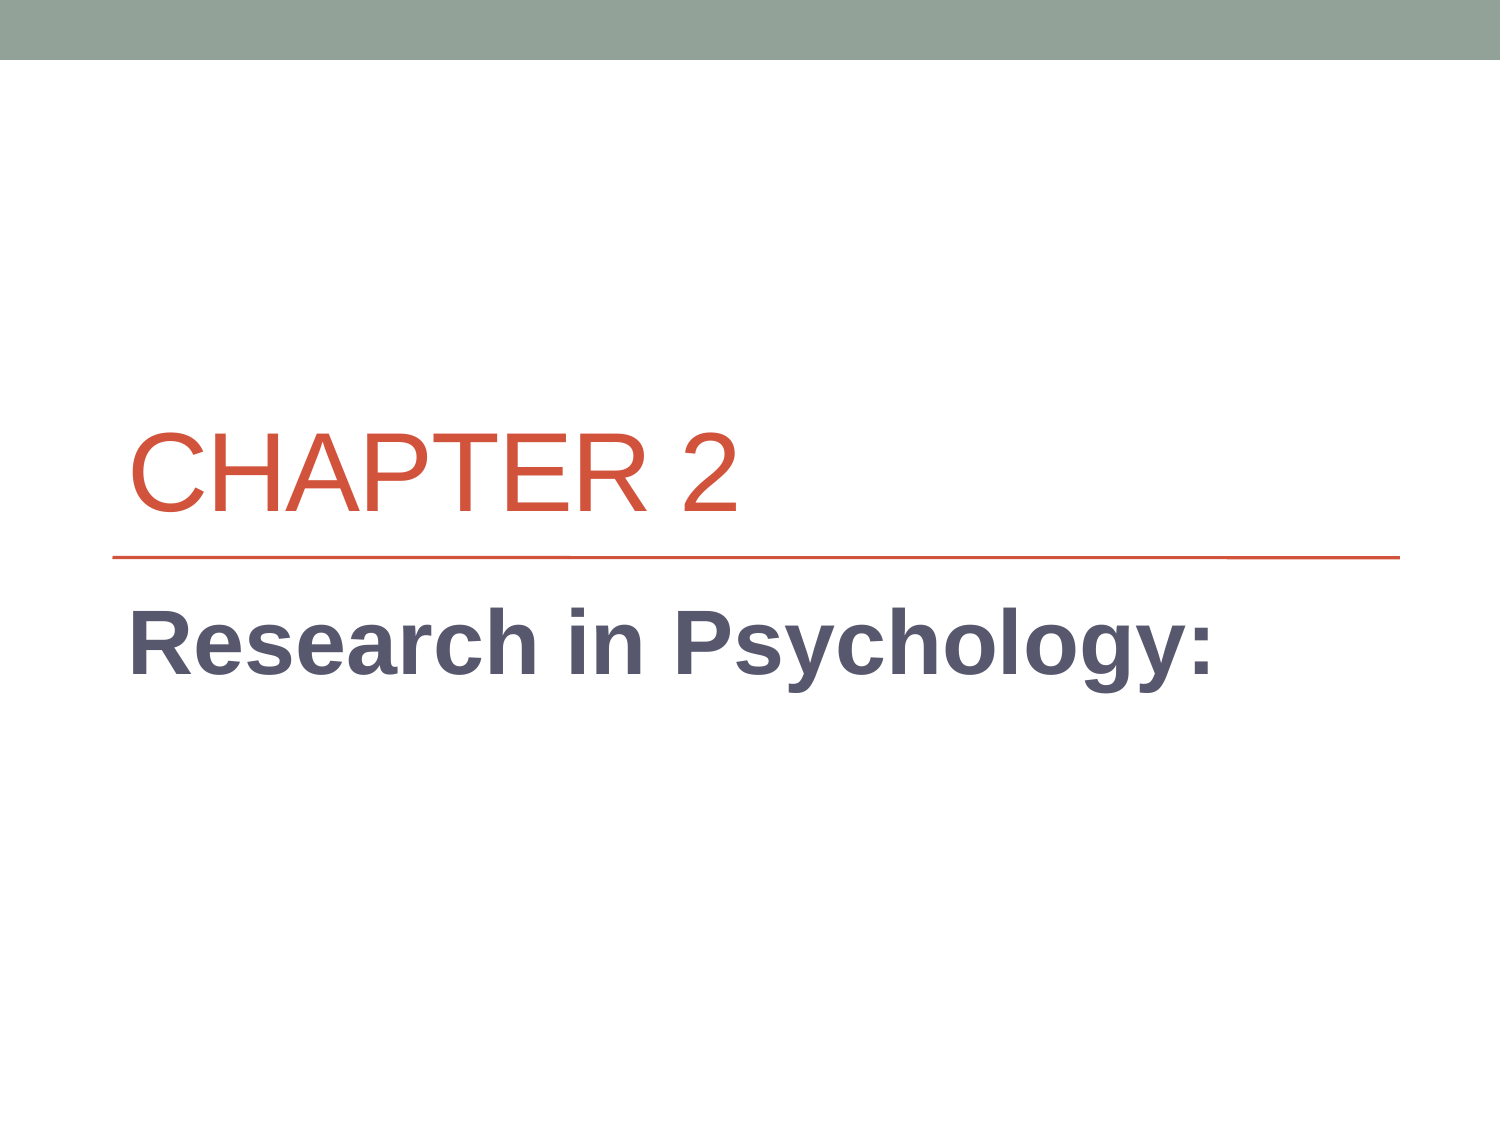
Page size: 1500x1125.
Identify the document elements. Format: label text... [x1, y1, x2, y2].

title Chapter 2 [112, 224, 1400, 542]
subtitle Research in Psychology: [112, 575, 1400, 863]
